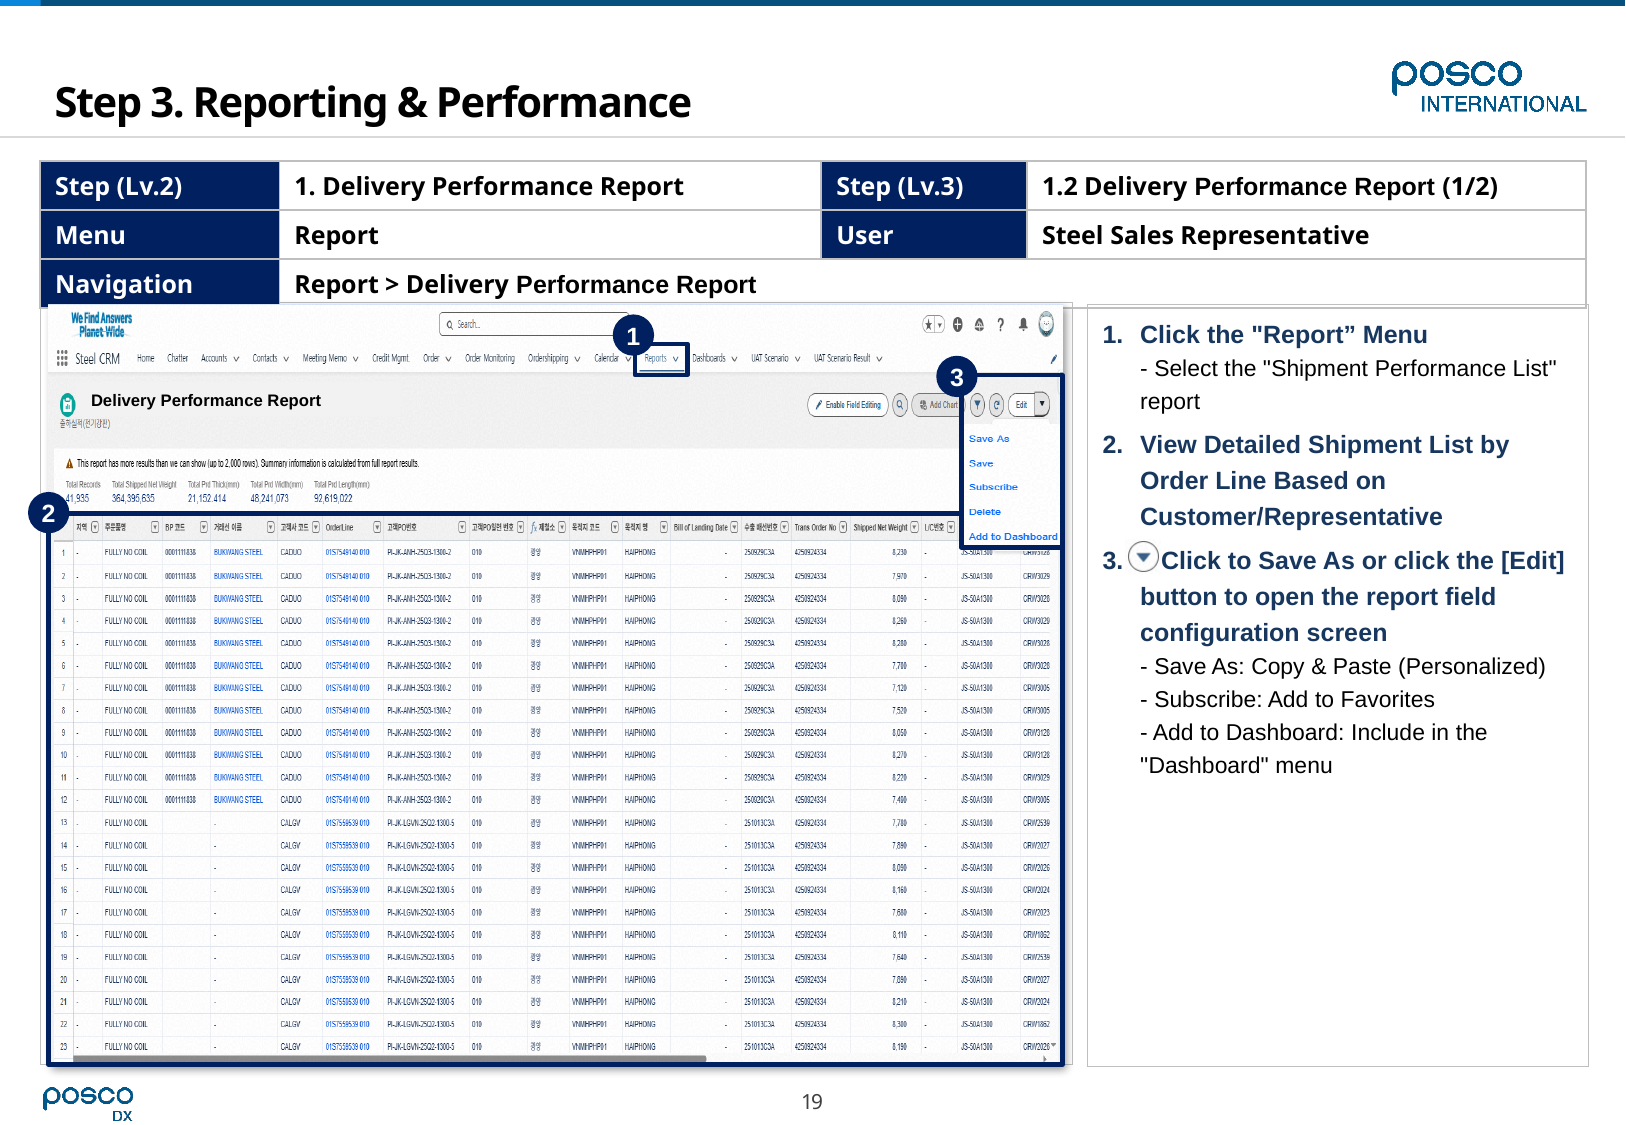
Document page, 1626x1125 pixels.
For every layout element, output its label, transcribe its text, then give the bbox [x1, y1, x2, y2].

table_cell User [822, 211, 1026, 258]
text_box [40, 532, 46, 1065]
table_cell Report > Delivery Performance Report [280, 260, 1585, 307]
table_cell Navigation [41, 260, 279, 307]
table_header 1. Delivery Performance Report [280, 162, 820, 209]
text_box Click the "Report” Menu - Select the "Shipment Performance List" report View Detailed Shipment List by Order Line Based on Customer/Representative // Click to Save As or click the [Edit] button to open the report field configuration screen - Save As: Copy & Paste (Personalized) - Subscribe: Add to Favorites - Add to Dashboard: Include in the "Dashboard" menu [1087, 304, 1589, 1067]
picture [0, 0, 41, 6]
table_cell Menu [41, 211, 279, 258]
table_cell Steel Sales Representative [1028, 211, 1585, 258]
text_box Step 3. Reporting & Performance [39, 68, 733, 115]
picture [1125, 539, 1161, 574]
text_box 2 [27, 492, 48, 534]
table_header 1.2 Delivery Performance Report (1/2) [1028, 162, 1585, 209]
picture [43, 1087, 133, 1121]
picture [1391, 59, 1587, 113]
table_header Step (Lv.3) [822, 162, 1026, 209]
table_cell Report [280, 211, 820, 258]
table_header Step (Lv.2) [41, 162, 279, 209]
picture [48, 304, 1063, 1065]
text_box [40, 309, 47, 493]
